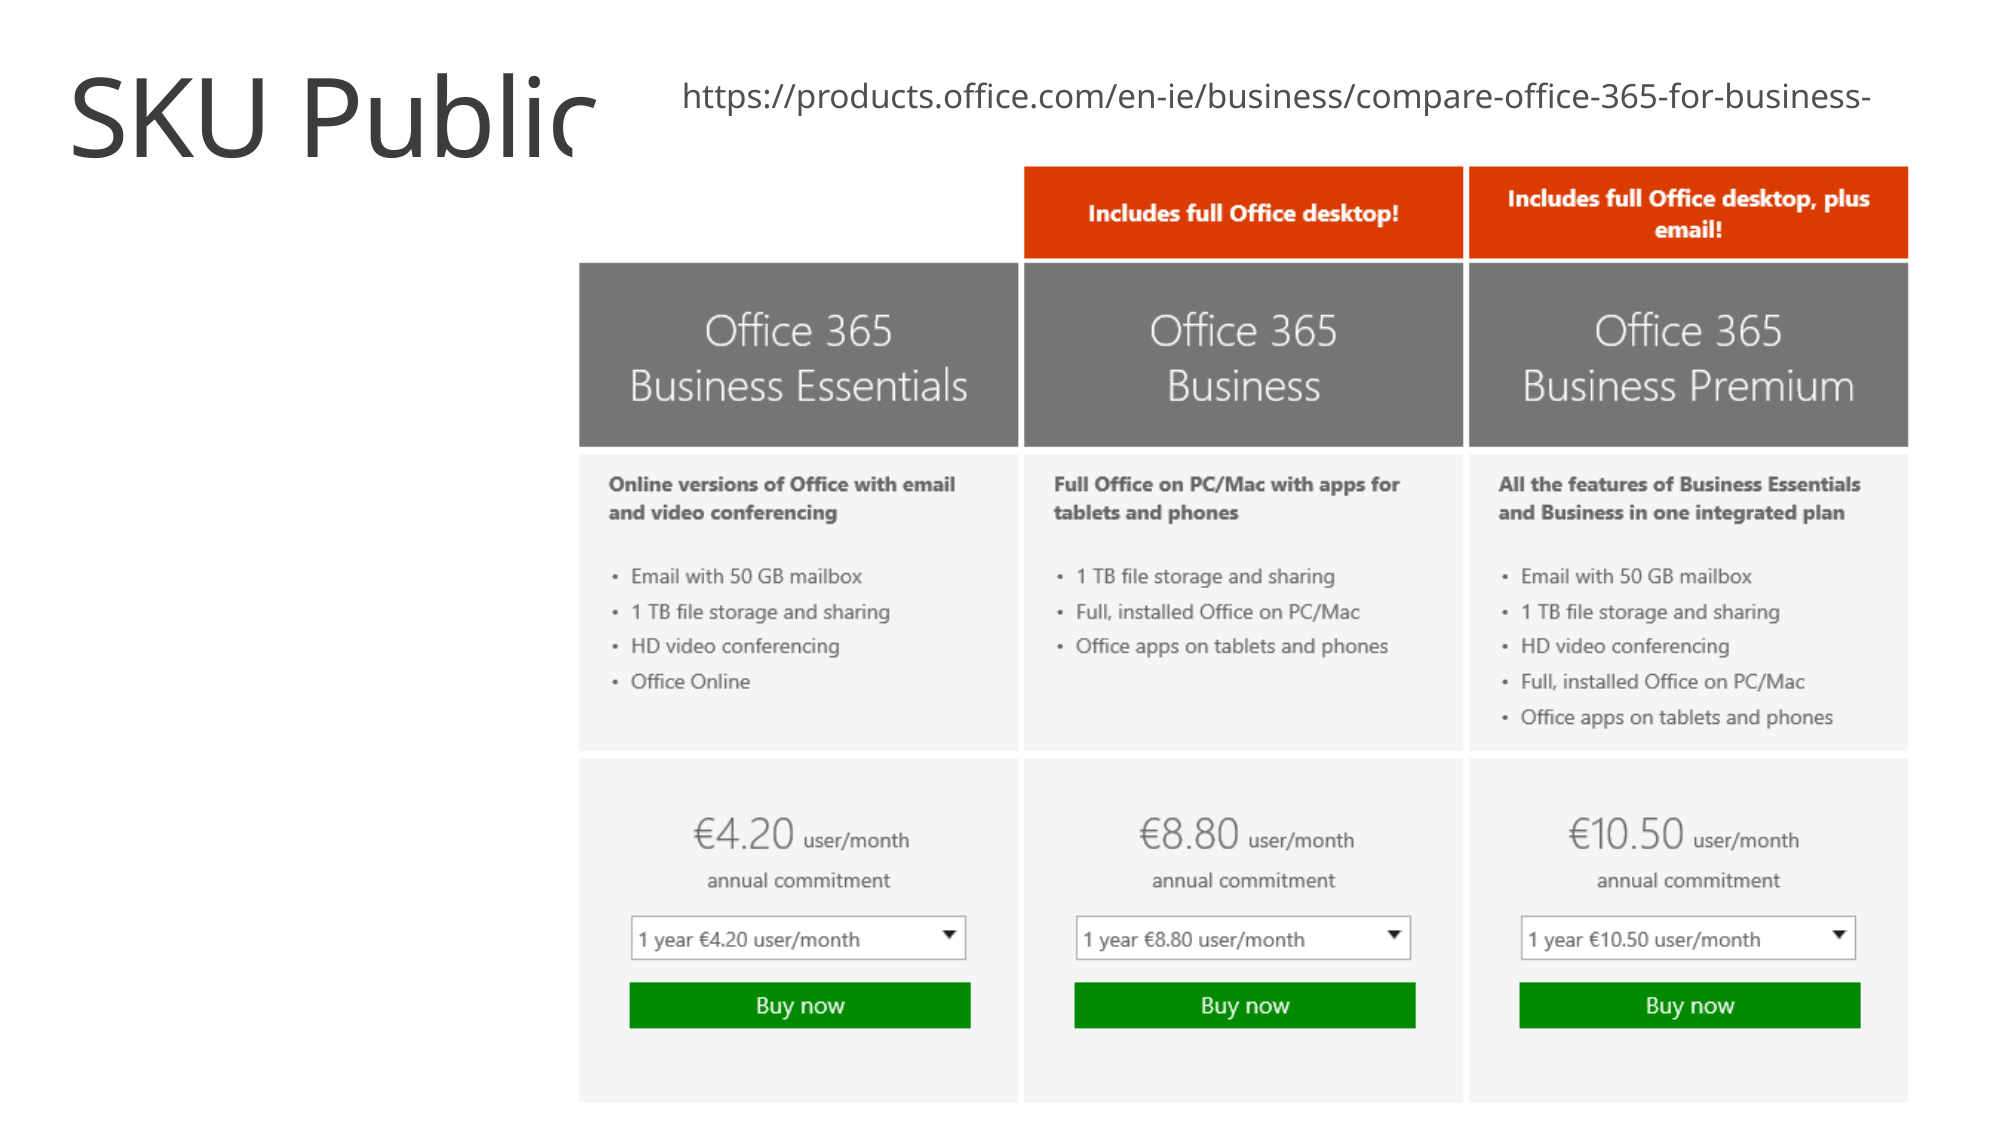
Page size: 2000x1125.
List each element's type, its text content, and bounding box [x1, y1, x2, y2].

text_box https://products.office.com/en-ie/business/compare-office-365-for-business-plans [667, 68, 1956, 163]
title SKU Public [44, 47, 1956, 196]
picture [572, 121, 1935, 1114]
